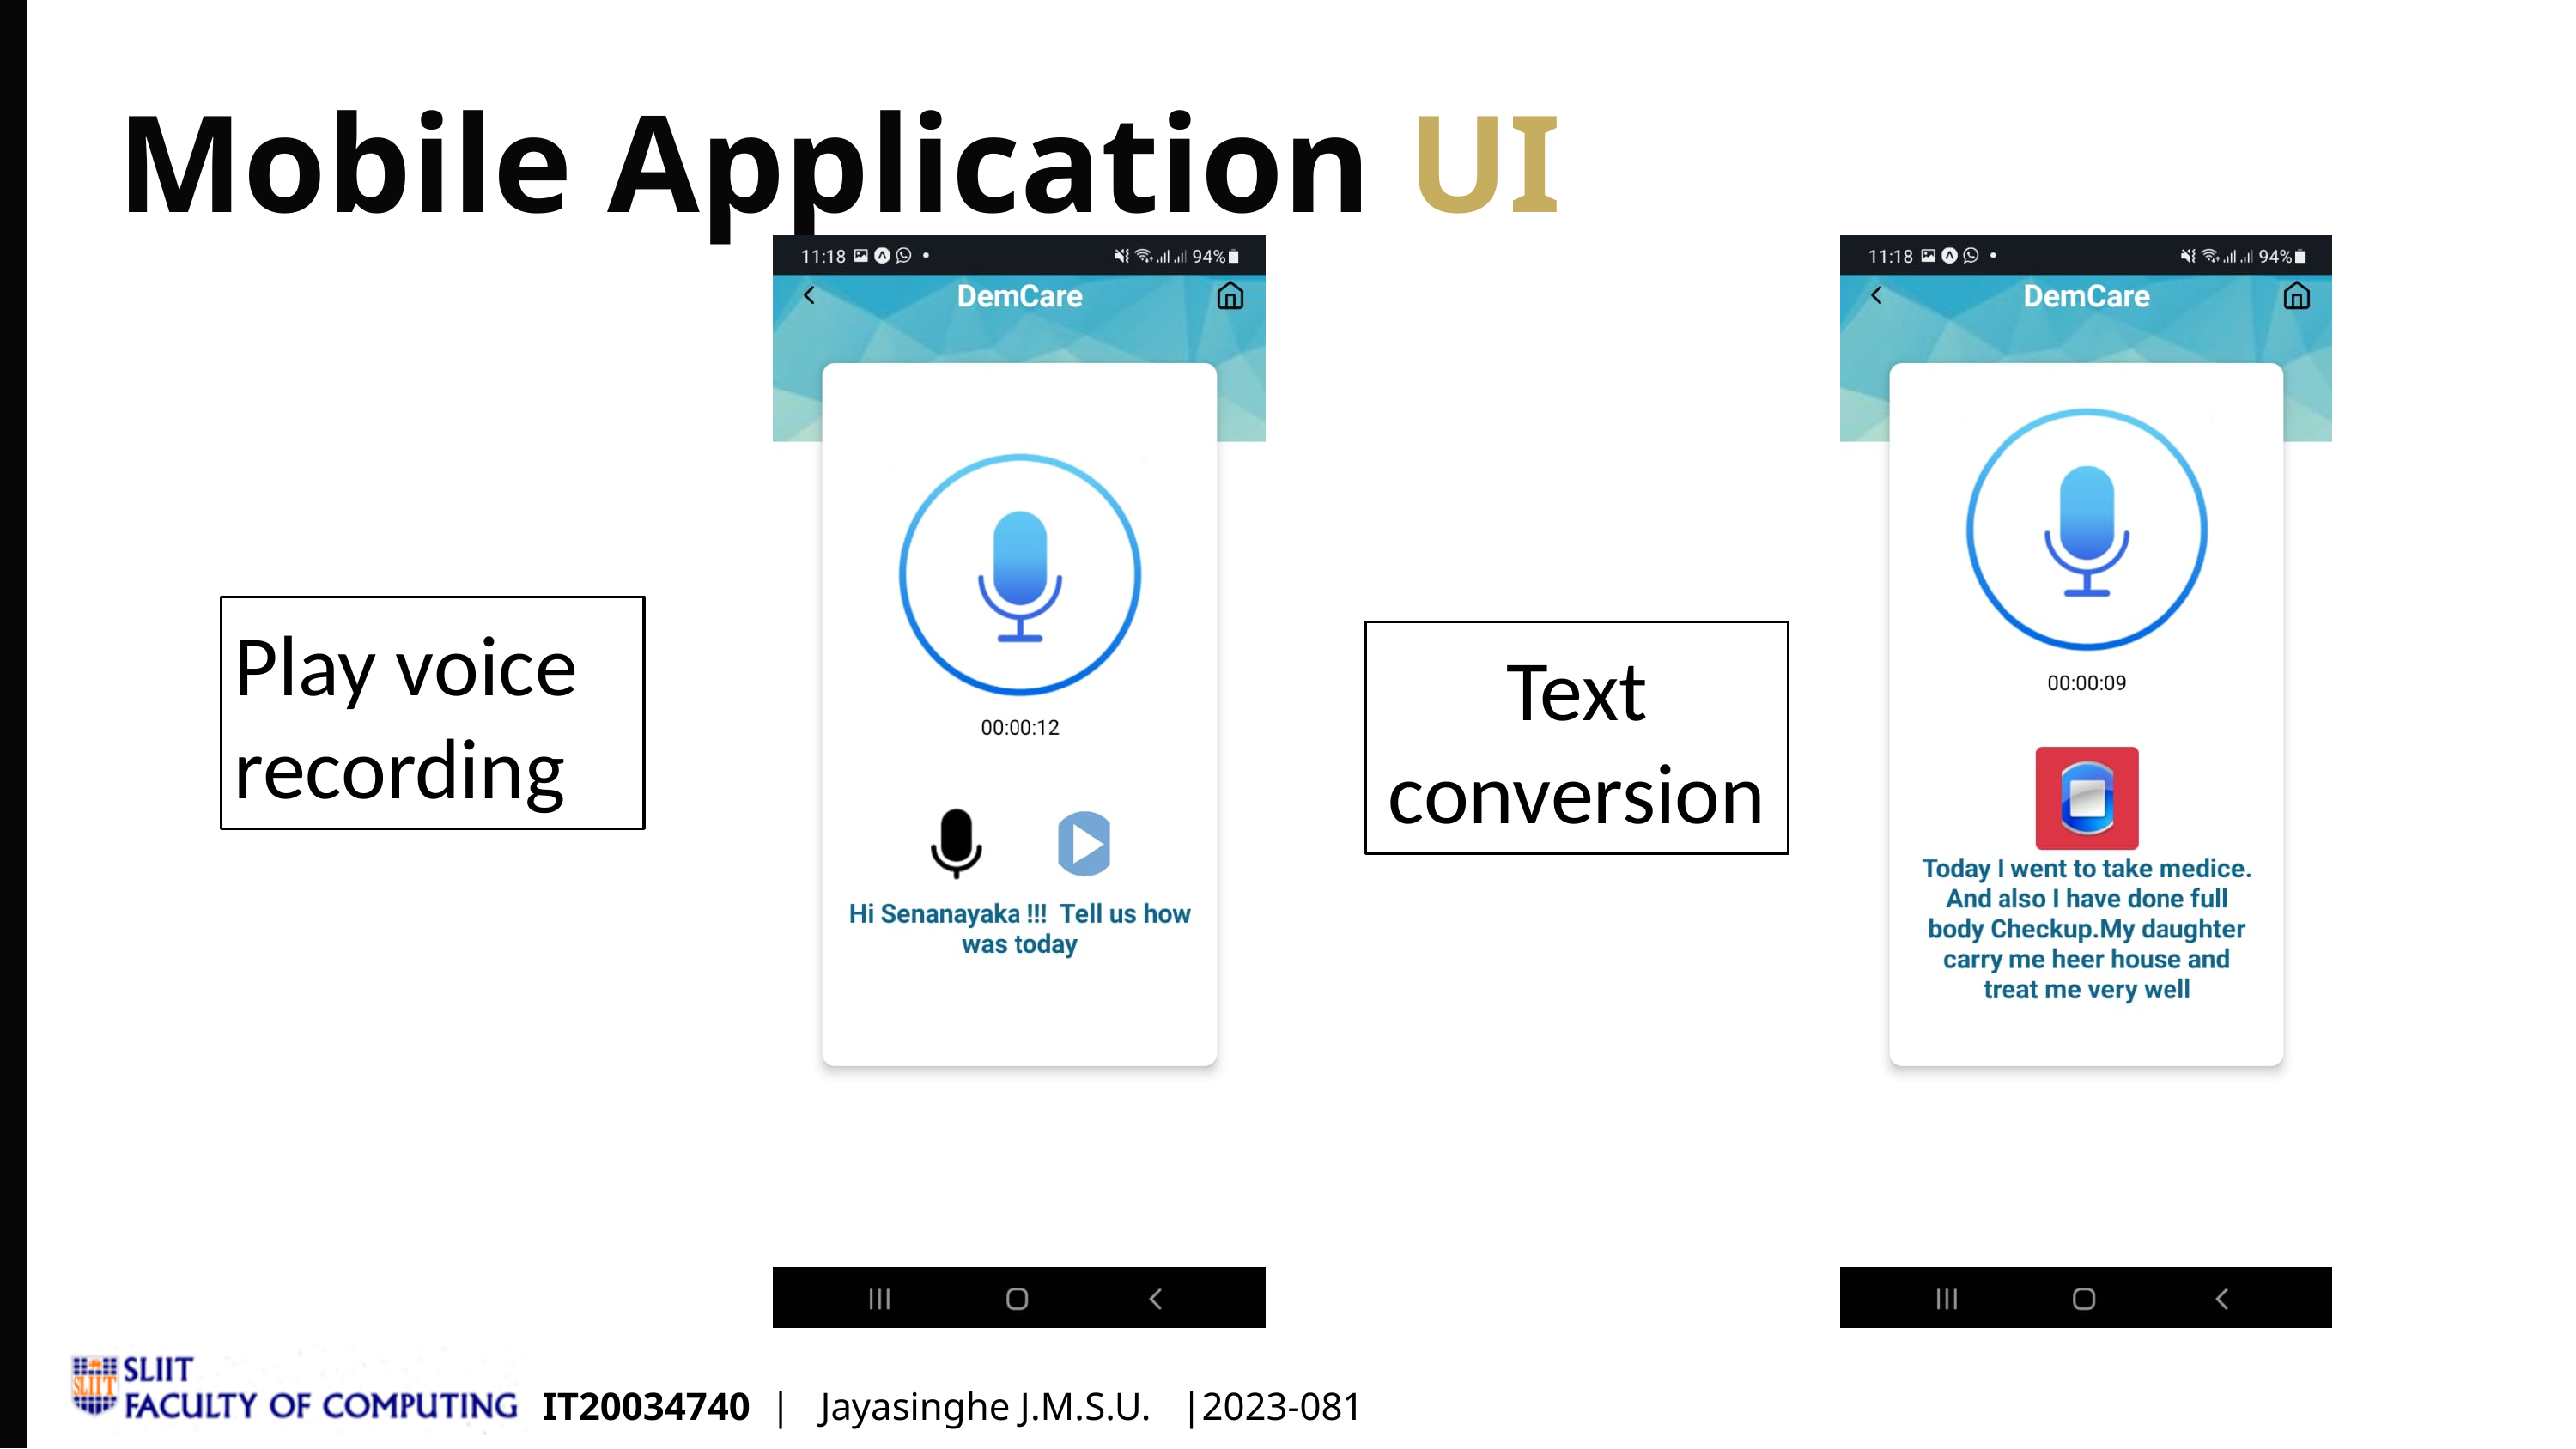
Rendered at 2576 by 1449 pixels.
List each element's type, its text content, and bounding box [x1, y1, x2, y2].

picture [64, 1327, 531, 1435]
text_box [0, 0, 435, 1449]
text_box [116, 45, 1959, 380]
text_box IT20034740 | Jayasinghe J.M.S.U. |2023-081 [529, 1362, 1710, 1441]
text_box Play voice recording [440, 597, 644, 829]
picture [1839, 234, 2332, 1328]
text_box Text conversion [1365, 621, 1789, 854]
picture [773, 234, 1266, 1328]
